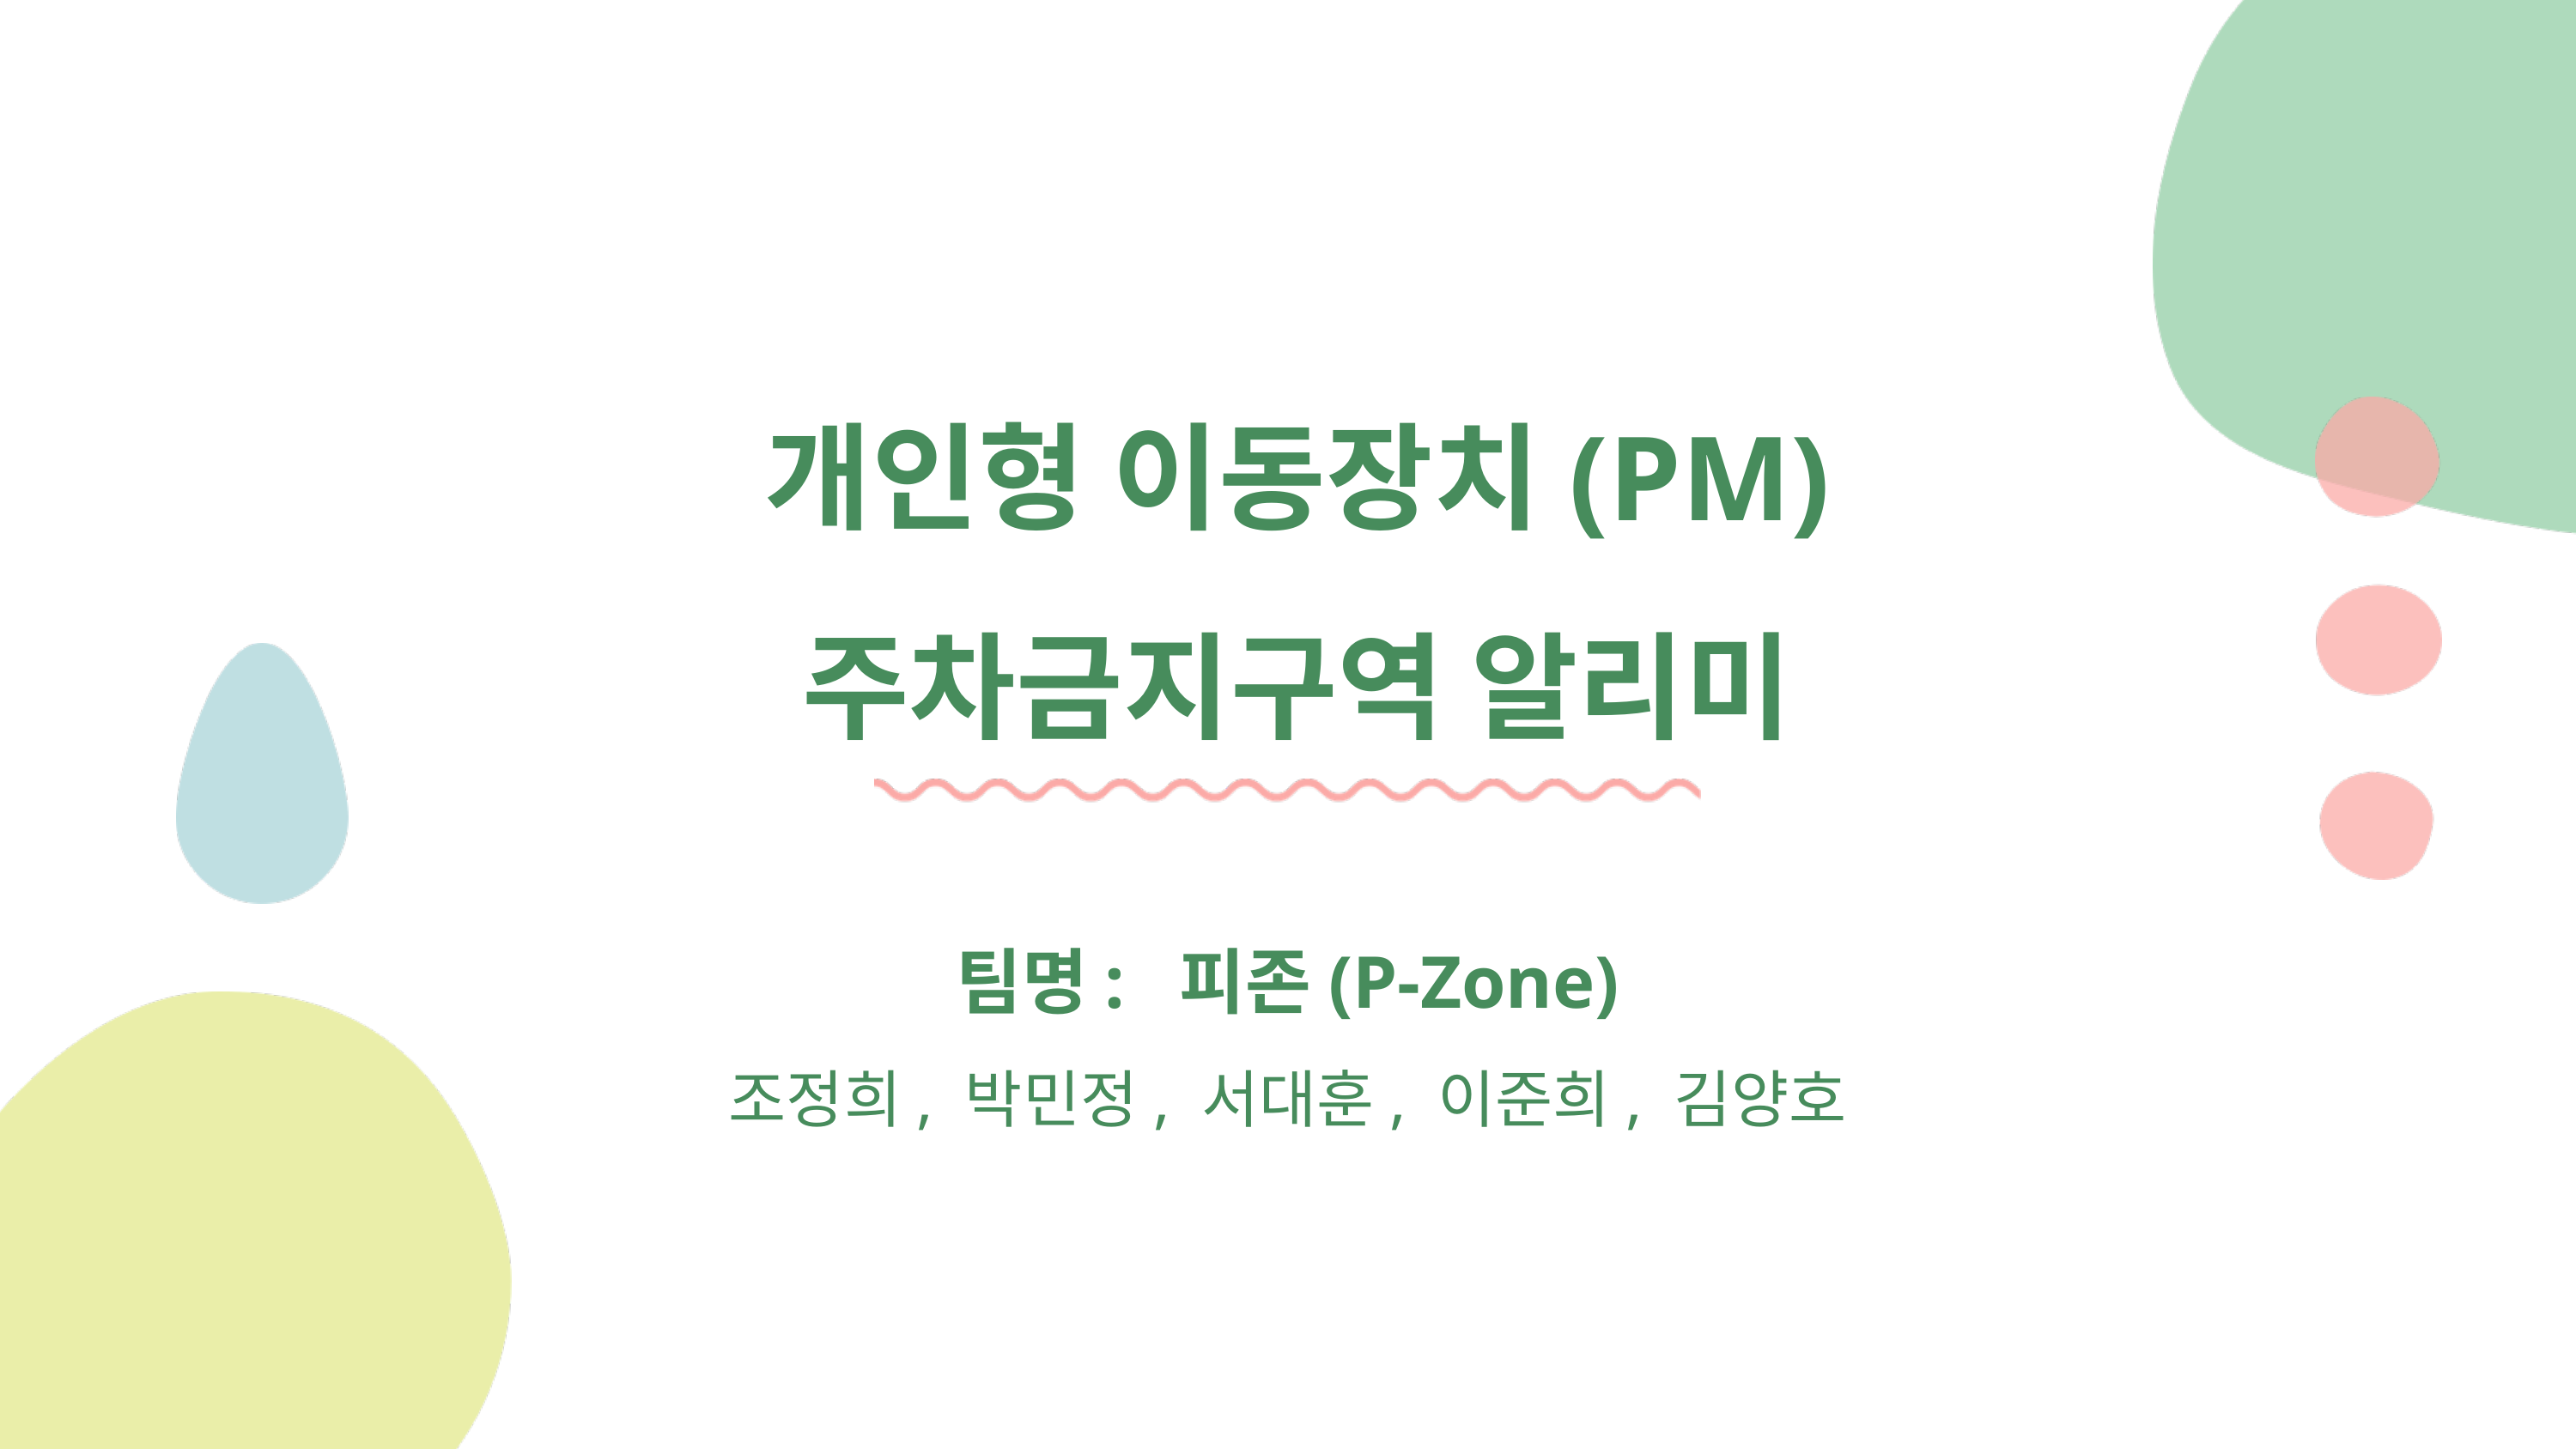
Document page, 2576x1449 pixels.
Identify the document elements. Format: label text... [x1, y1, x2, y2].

picture [874, 778, 1701, 803]
picture [2153, 0, 2576, 880]
picture [176, 643, 349, 904]
text_box 개인형 이동장치(PM) 주차금지구역 알리미 [348, 328, 2247, 761]
picture [0, 991, 512, 1449]
text_box 팀명: 피존(P-Zone) 조정희, 박민정, 서대훈, 이준희, 김양호 [464, 887, 2112, 1142]
